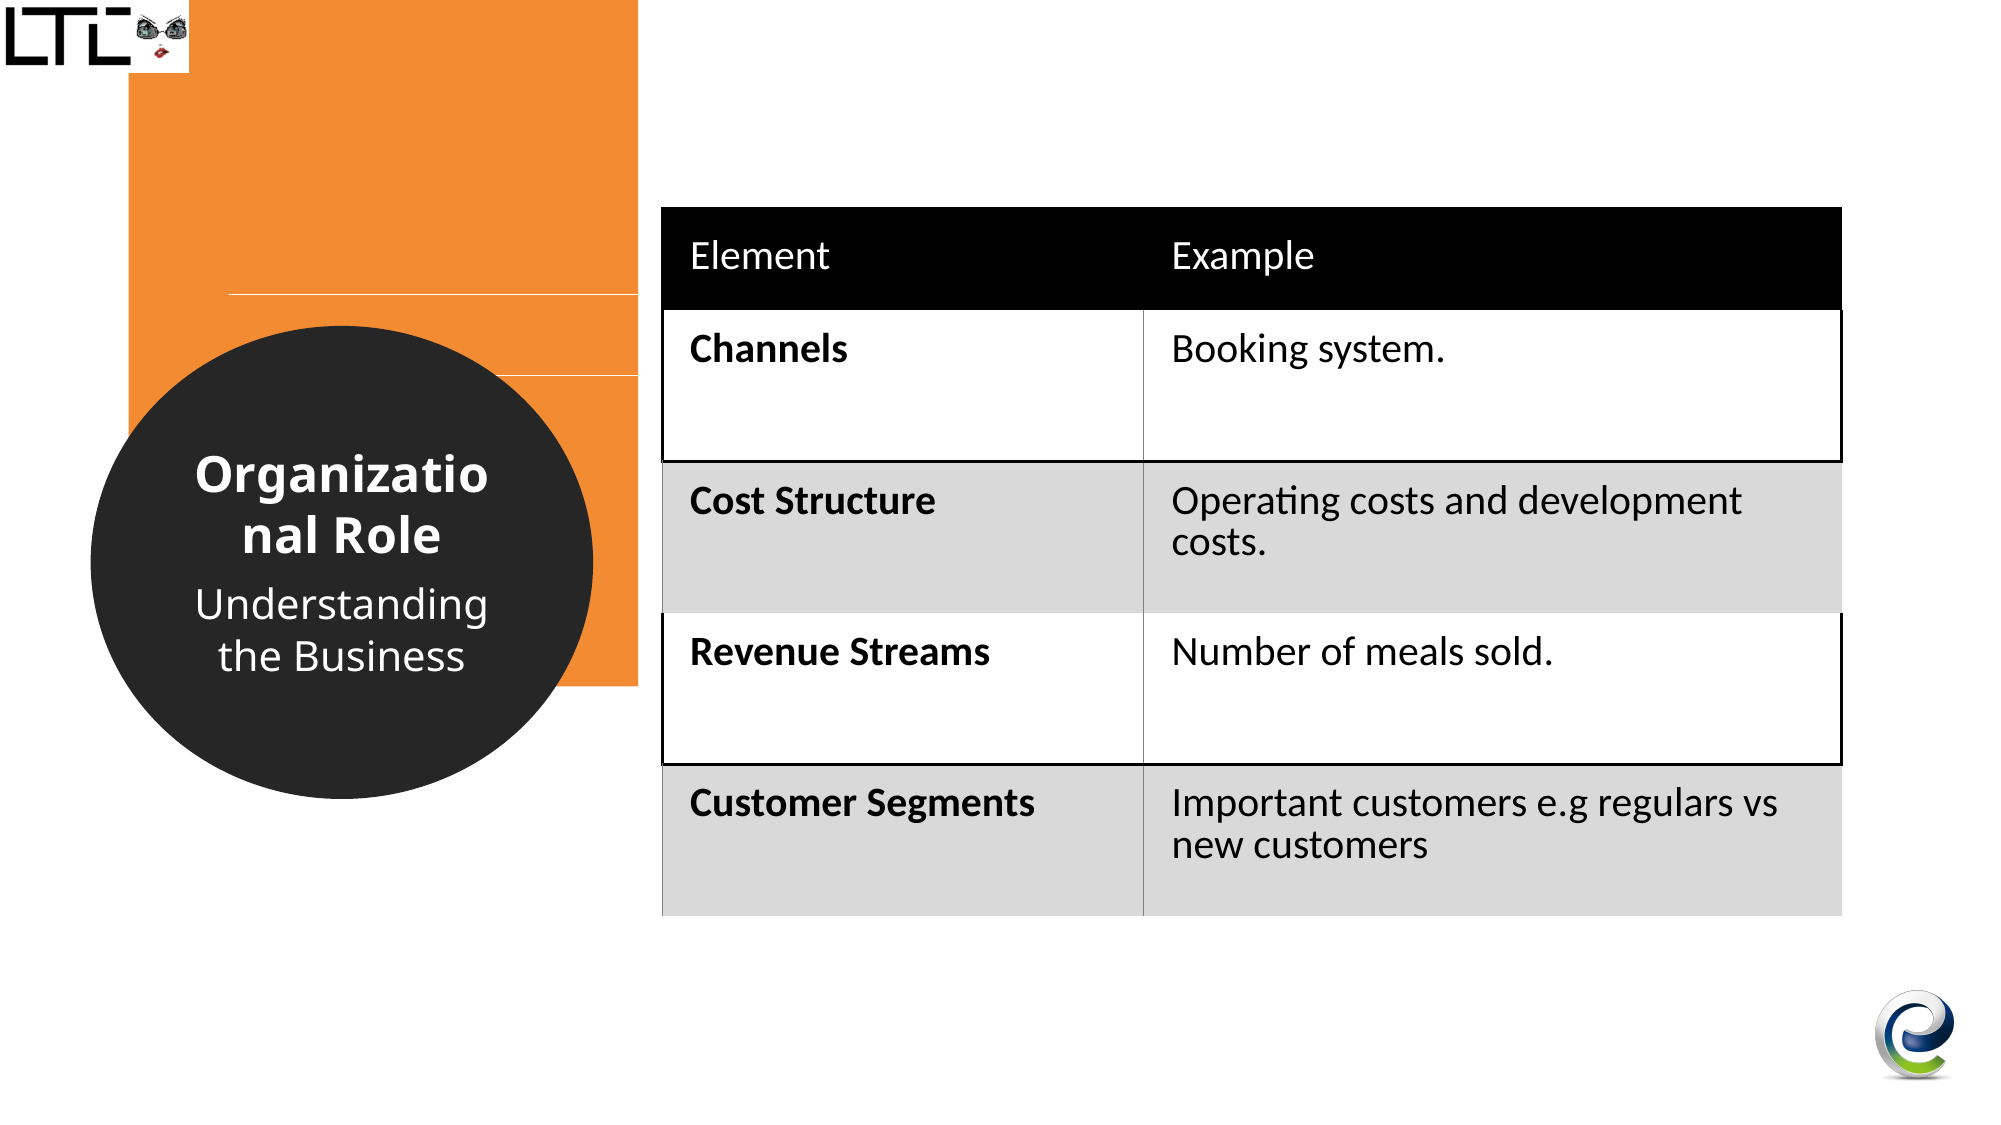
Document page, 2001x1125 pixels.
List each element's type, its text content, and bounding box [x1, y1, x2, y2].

table_header Example [1145, 210, 1842, 310]
picture [0, 0, 189, 73]
table_cell Cost Structure [663, 463, 1143, 613]
picture [1875, 990, 1954, 1082]
table_cell Important customers e.g regulars vs new customers [1144, 766, 1842, 916]
table_header Element [664, 210, 1142, 310]
table_cell Number of meals sold. [1144, 613, 1840, 763]
text_box Organizational Role Understanding the Business [104, 340, 579, 785]
table_cell Channels [664, 310, 1143, 460]
table_cell Revenue Streams [664, 613, 1143, 763]
table_cell Customer Segments [663, 766, 1143, 916]
table_cell Booking system. [1144, 310, 1840, 460]
table_cell Operating costs and development costs. [1144, 463, 1842, 613]
